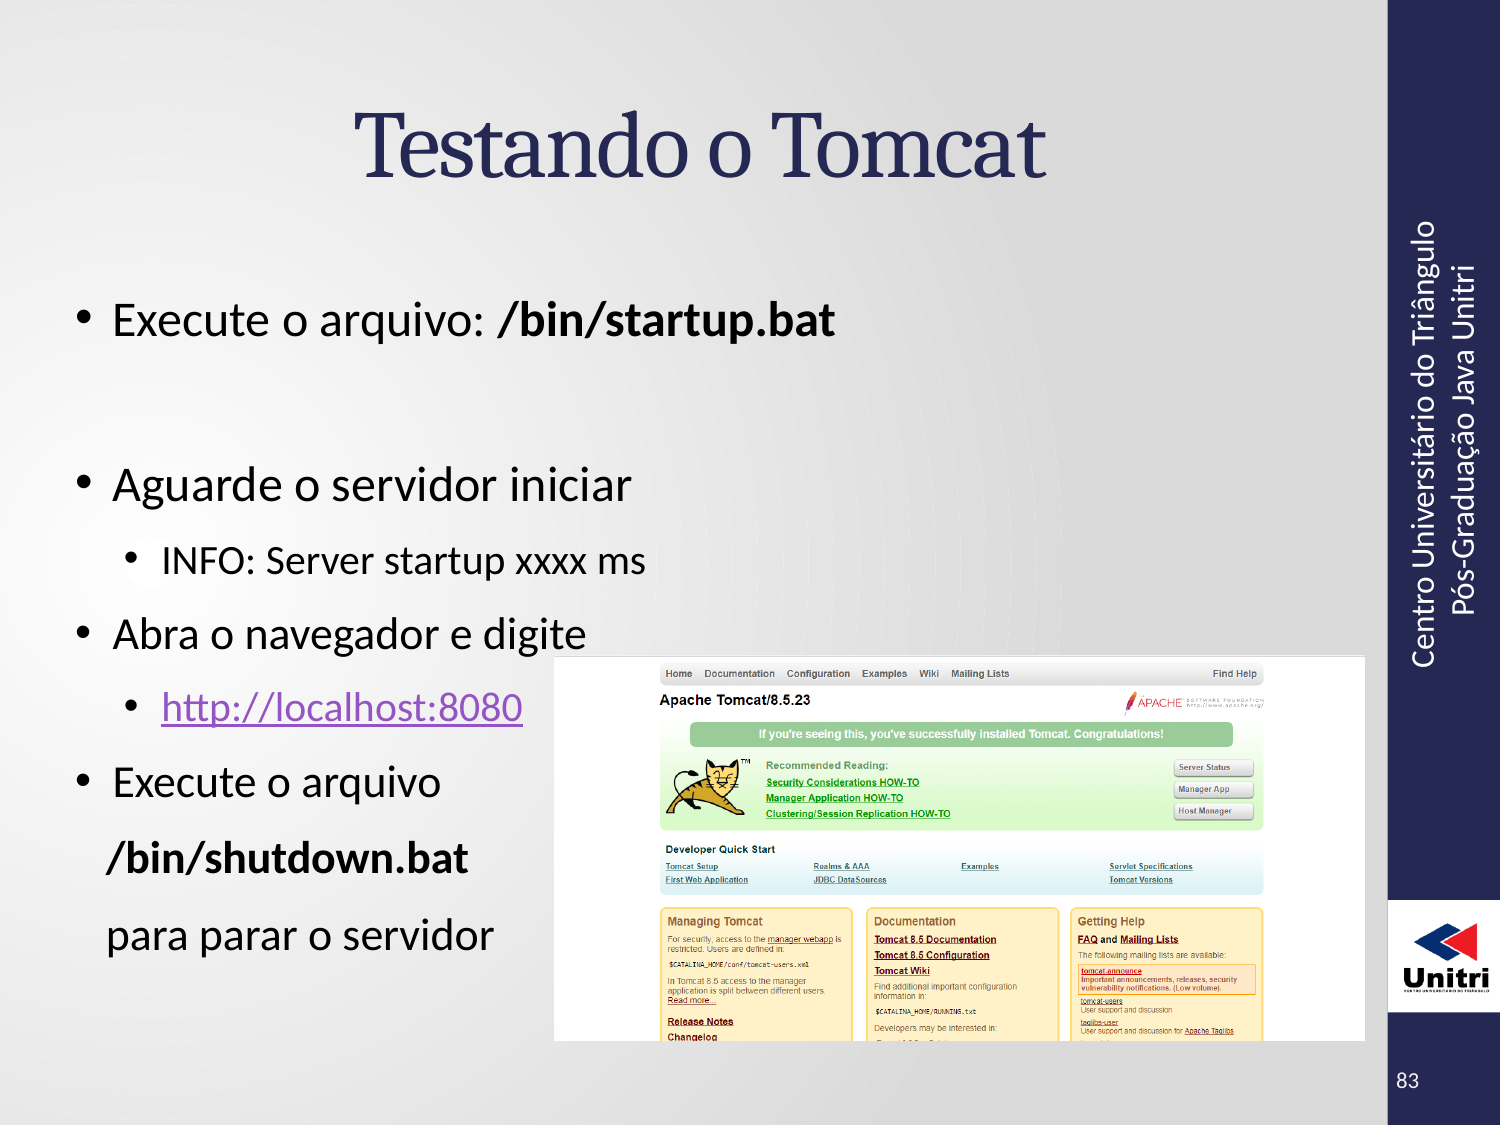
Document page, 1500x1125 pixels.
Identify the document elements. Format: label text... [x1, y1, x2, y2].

picture [553, 655, 1365, 1042]
list Execute o arquivo: /bin/startup.bat Aguarde o servidor iniciar INFO: Server startup xxxx ms Abra o navegador e digite http://localhost:8080 Execute o arquivo /bin/shutdown.bat para parar o servidor [41, 278, 1325, 1050]
text_box 83 [1381, 1058, 1500, 1101]
text_box Centro Universitário do Triângulo Pós-Graduação Java Unitri [1393, 0, 1488, 882]
title Testando o Tomcat [75, 45, 1325, 233]
picture [1381, 902, 1500, 1010]
